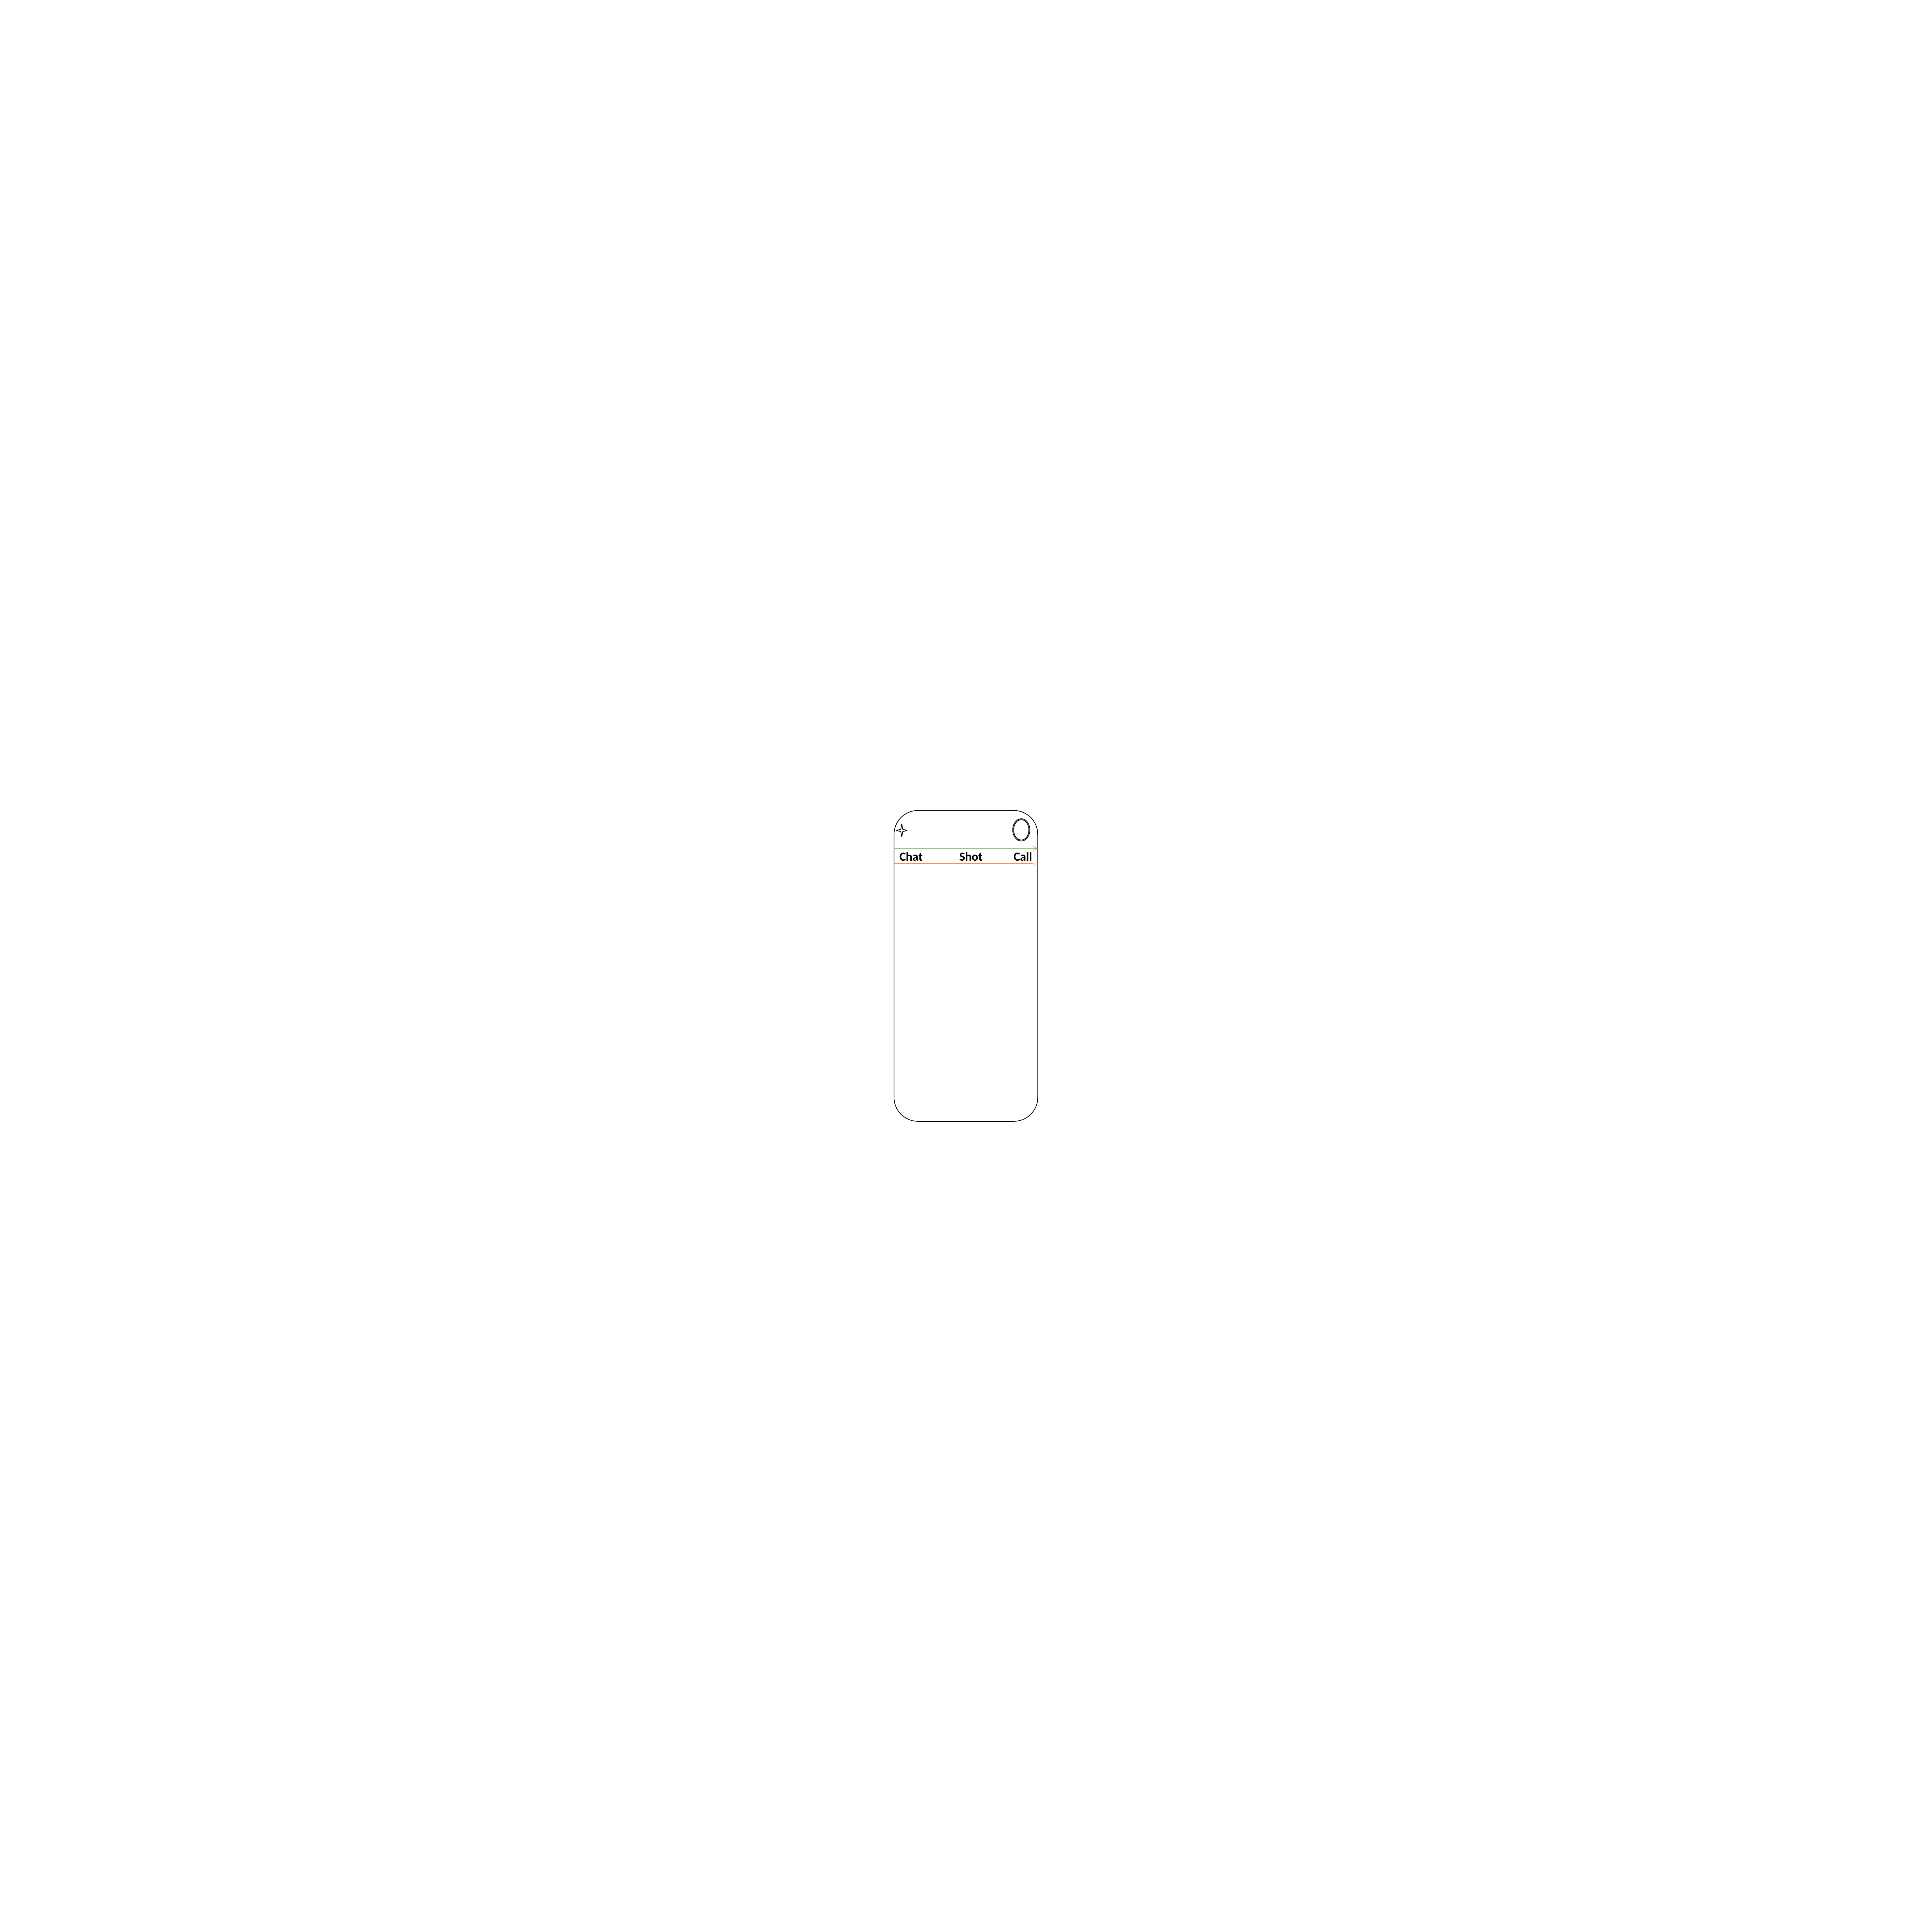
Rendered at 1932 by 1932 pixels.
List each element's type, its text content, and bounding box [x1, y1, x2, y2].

text_box [1012, 818, 1030, 841]
text_box Chat [894, 849, 928, 863]
text_box Chat [894, 846, 928, 848]
text_box [896, 824, 907, 837]
text_box Shot [954, 846, 991, 848]
text_box Shot [954, 863, 991, 866]
text_box [893, 810, 1038, 1122]
text_box Call [1009, 846, 1044, 866]
text_box Shot [954, 849, 991, 863]
text_box Chat [894, 863, 928, 866]
